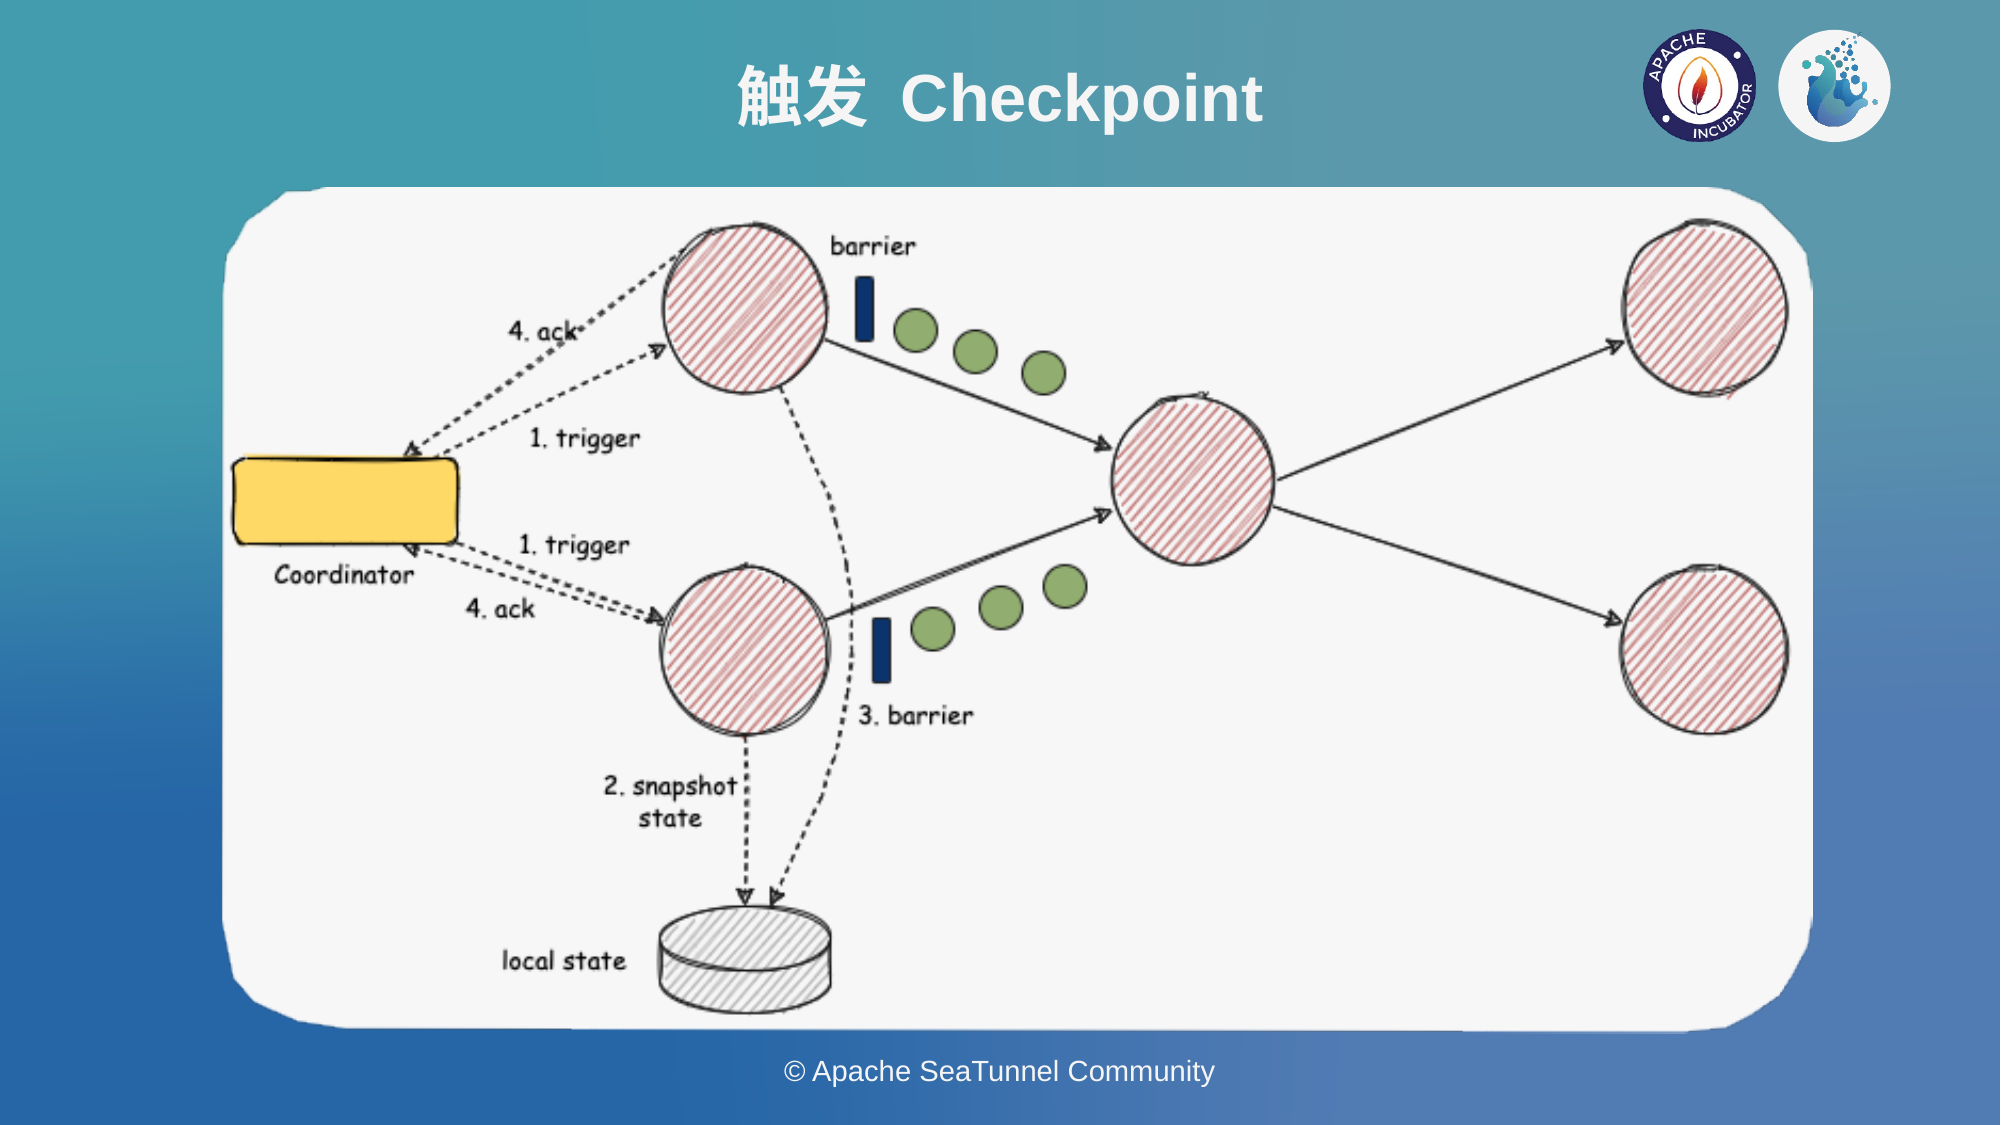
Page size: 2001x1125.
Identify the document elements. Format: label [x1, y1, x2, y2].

picture [218, 187, 1813, 1034]
text_box [0, 0, 2000, 1125]
